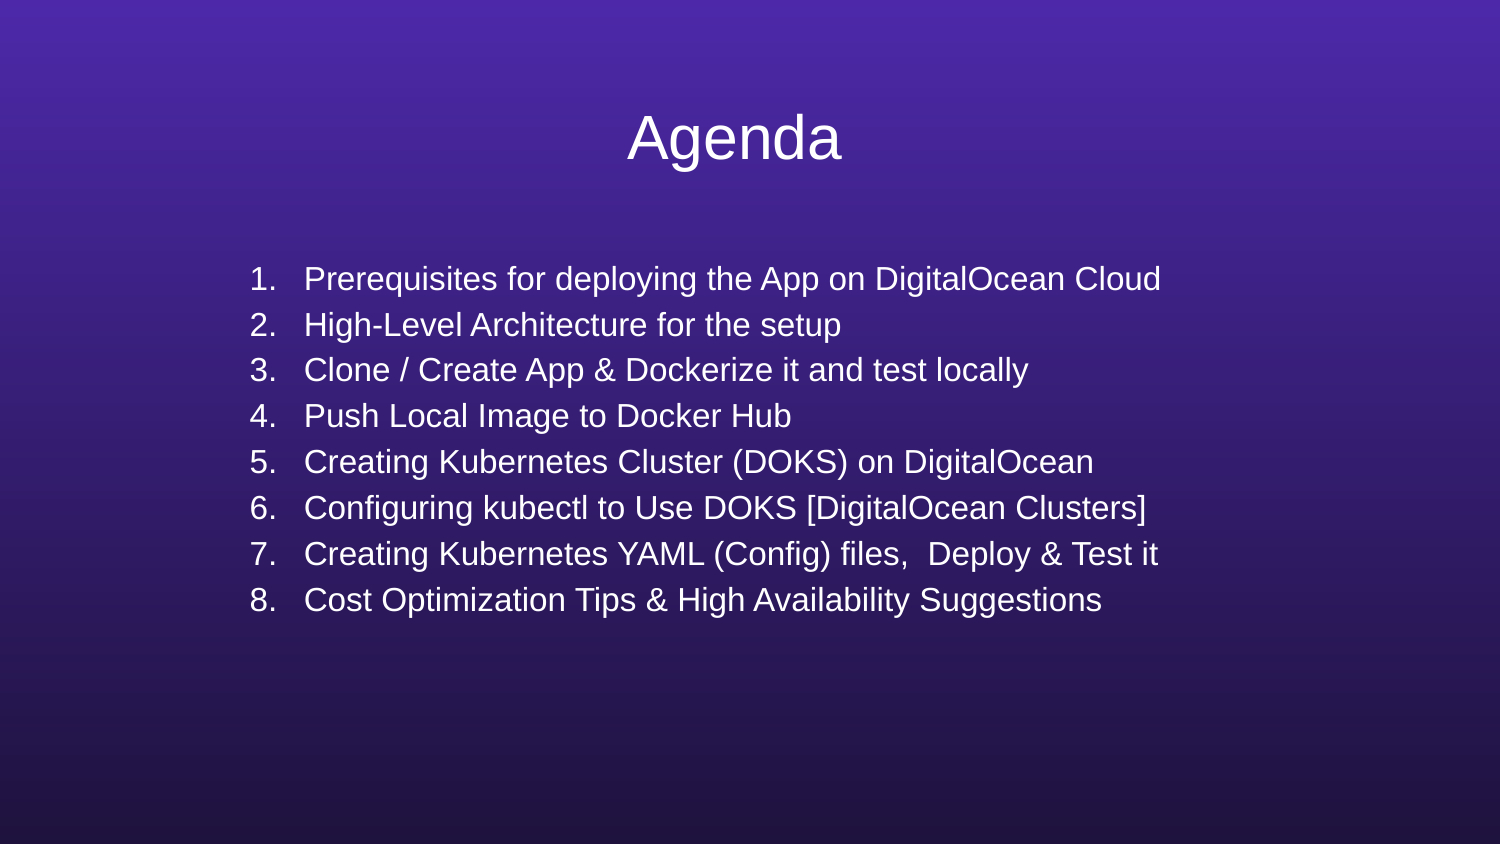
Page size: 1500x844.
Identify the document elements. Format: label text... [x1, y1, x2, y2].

text_box Agenda [35, 72, 1434, 211]
text_box Prerequisites for deploying the App on DigitalOcean Cloud High-Level Architecture for the setup Clone / Create App & Dockerize it and test locally Push Local Image to Docker Hub Creating Kubernetes Cluster (DOKS) on DigitalOcean Configuring kubectl to Use DOKS [DigitalOcean Clusters] Creating Kubernetes YAML (Config) files, Deploy & Test it Cost Optimization Tips & High Availability Suggestions [213, 235, 1330, 675]
